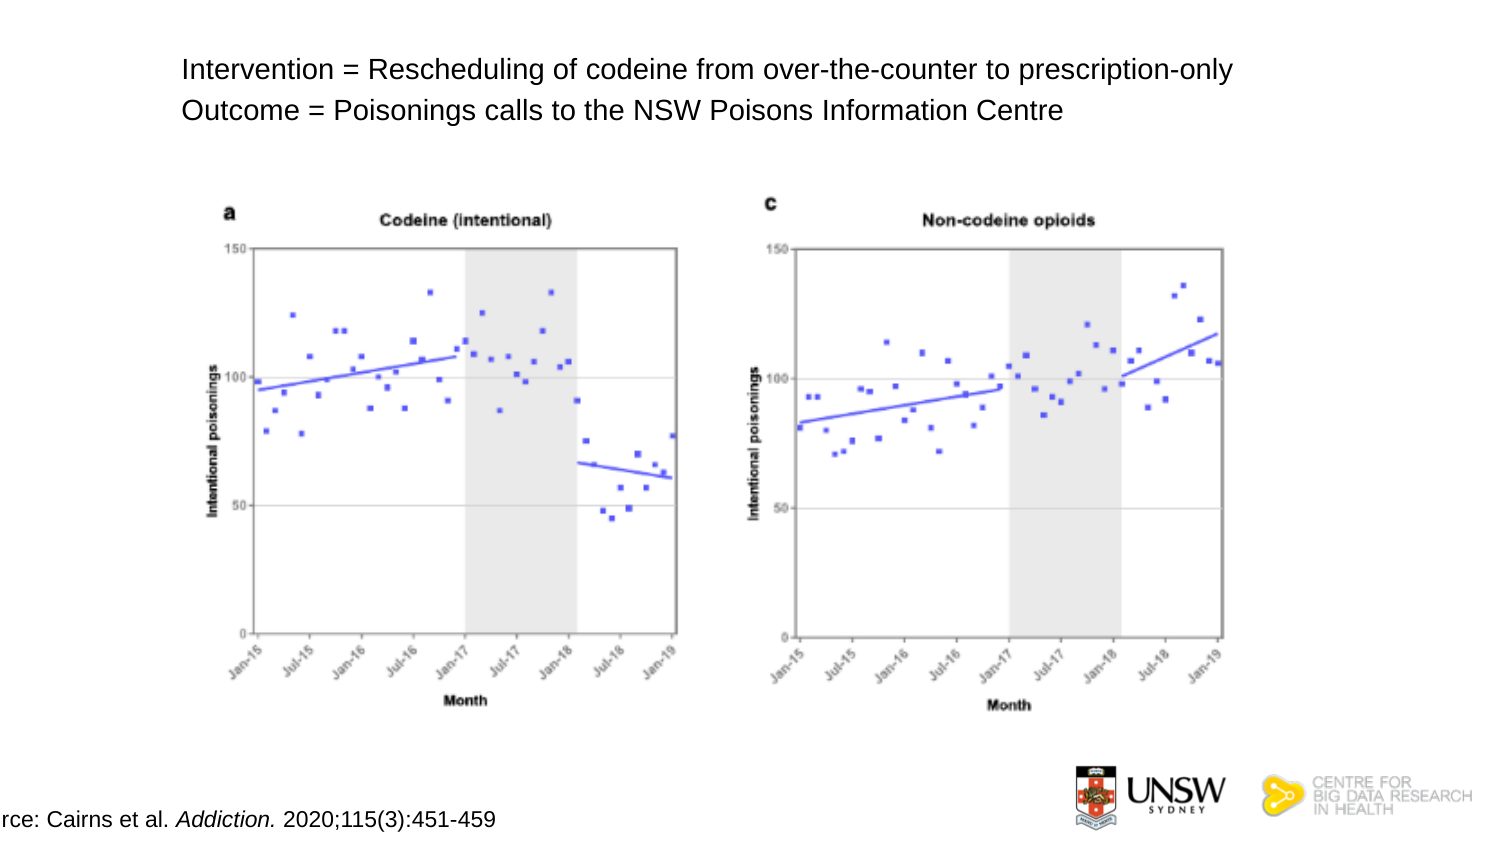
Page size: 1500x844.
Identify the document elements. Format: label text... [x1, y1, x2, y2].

text_box Intervention = Rescheduling of codeine from over-the-counter to prescription-only Outcome = Poisonings calls to the NSW Poisons Information Centre [166, 43, 1266, 134]
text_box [182, 181, 1267, 736]
text_box Source: Cairns et al. Addiction. 2020;115(3):451-459 [0, 797, 624, 840]
picture [1057, 752, 1495, 844]
